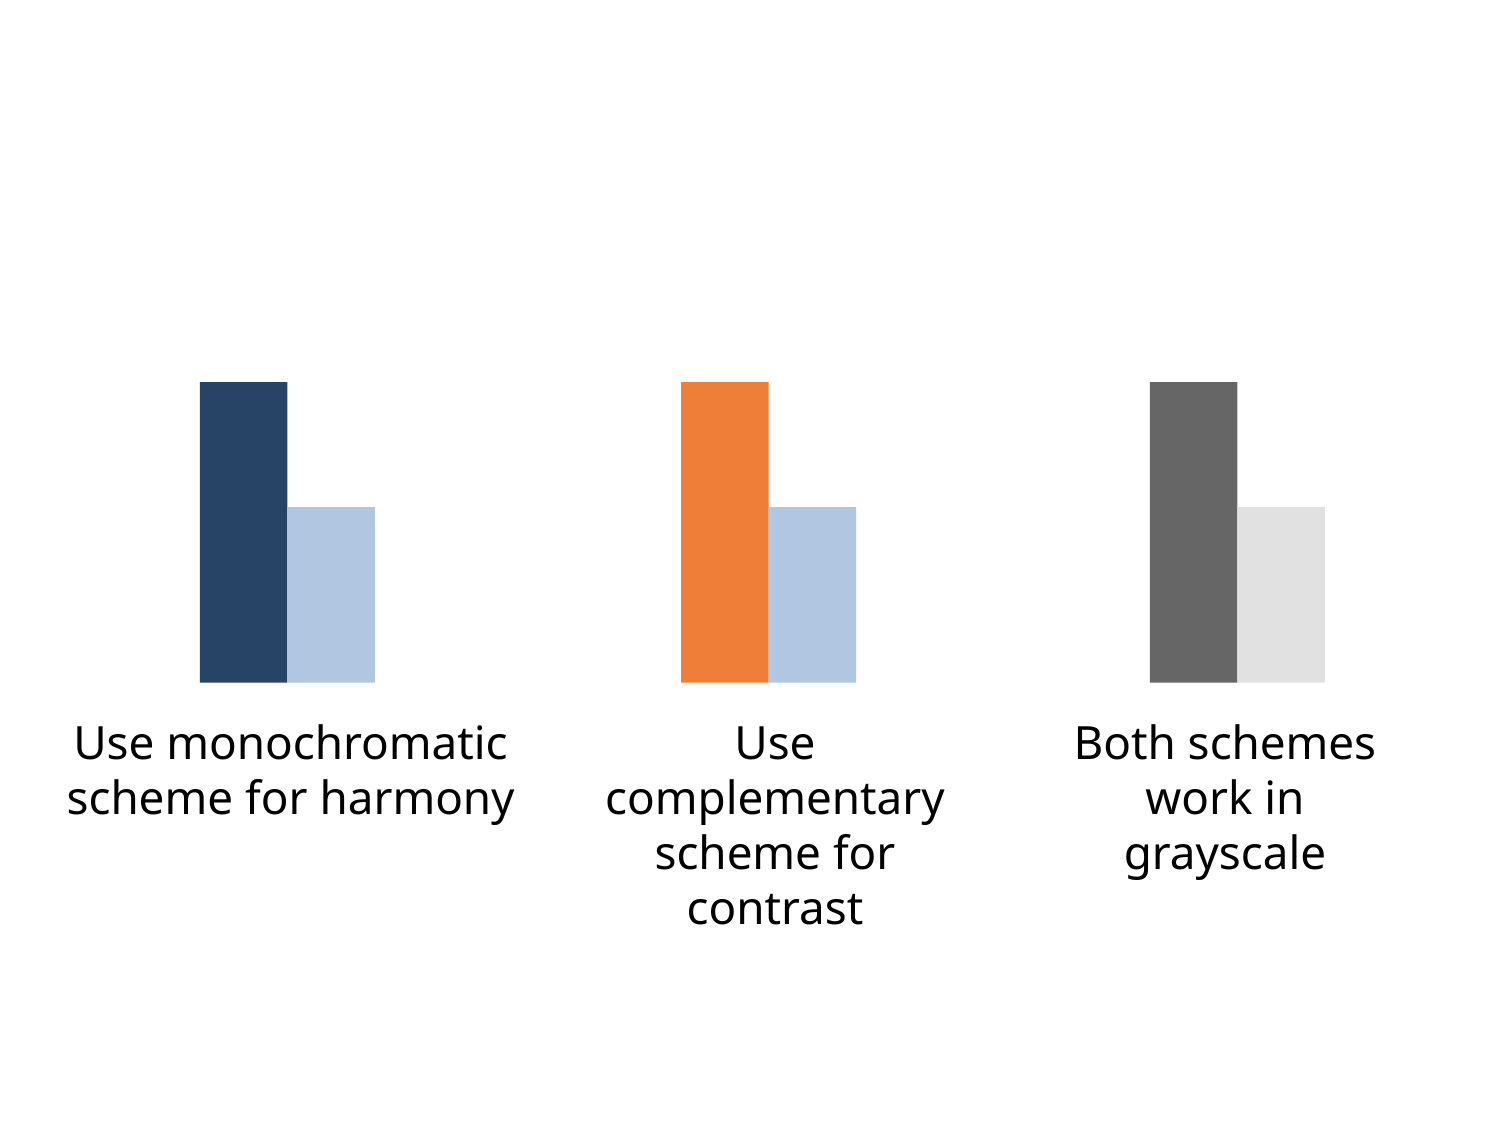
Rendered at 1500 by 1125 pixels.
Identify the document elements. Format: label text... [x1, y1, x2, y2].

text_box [1149, 381, 1326, 683]
text_box Both schemes work in grayscale [1025, 706, 1425, 845]
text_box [199, 381, 376, 683]
text_box Use complementary scheme for contrast [562, 706, 988, 845]
text_box Use monochromatic scheme for harmony [50, 706, 532, 845]
text_box [898, 185, 1277, 1103]
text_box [680, 381, 857, 683]
